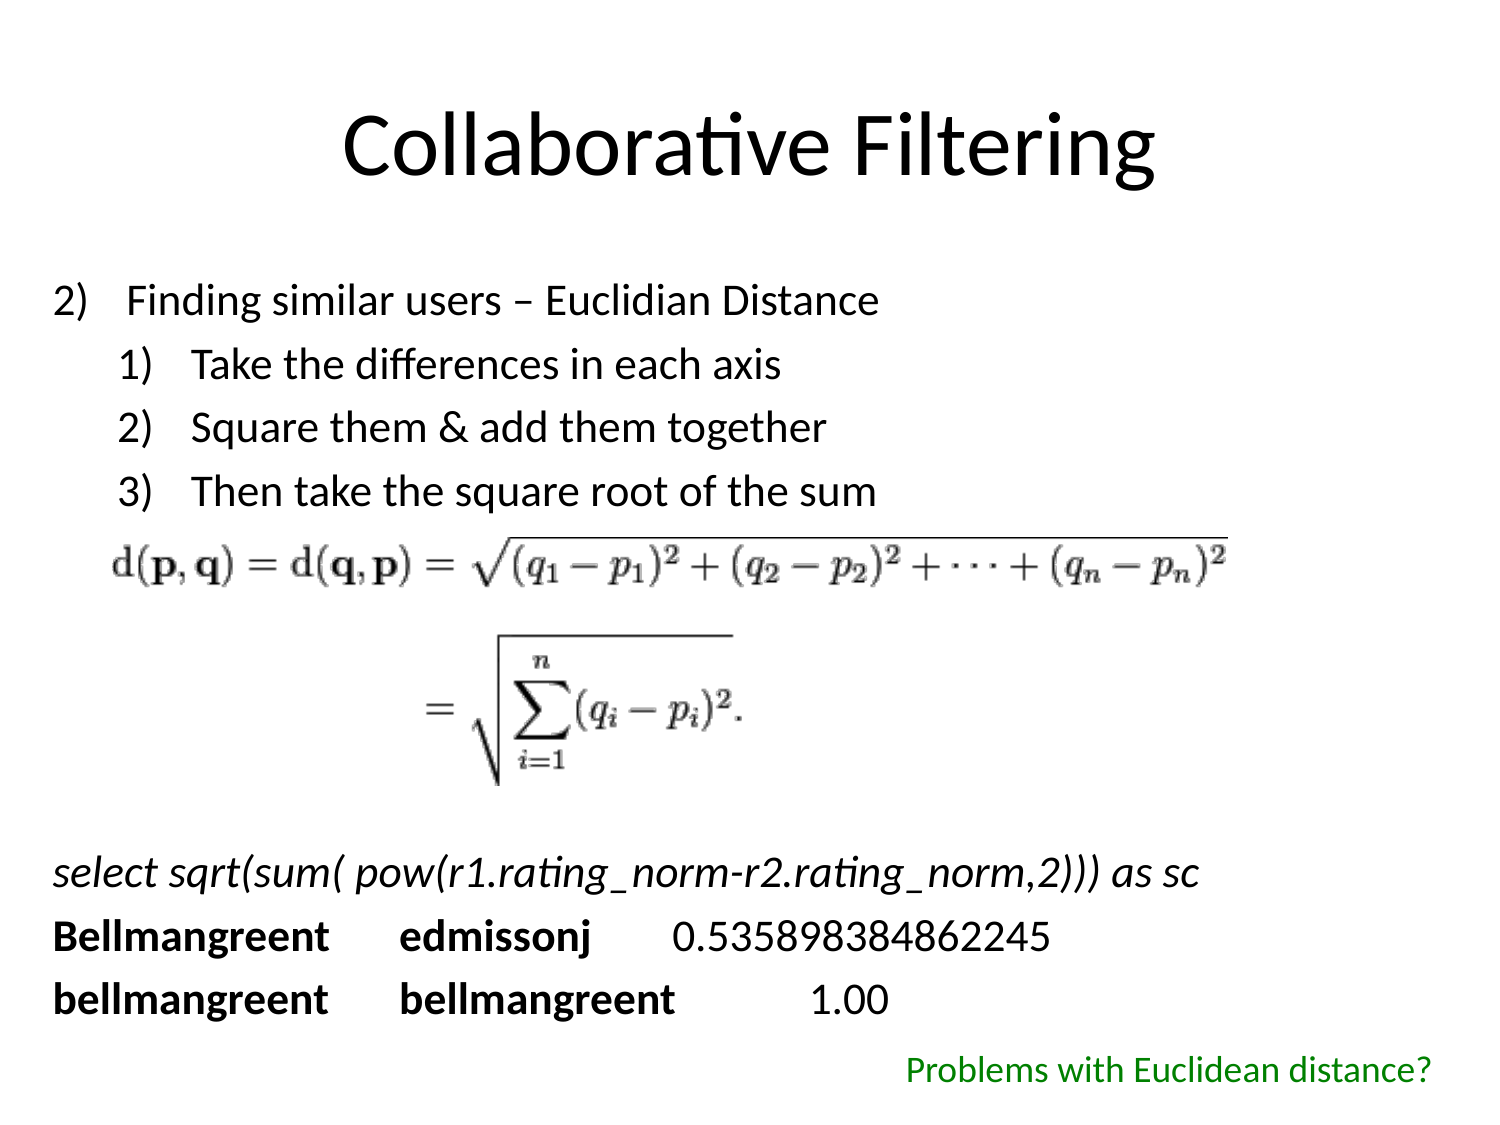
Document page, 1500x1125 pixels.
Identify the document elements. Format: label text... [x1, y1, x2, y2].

title Collaborative Filtering [75, 45, 1425, 233]
text_box Problems with Euclidean distance? [891, 1037, 1449, 1098]
list Finding similar users – Euclidian Distance Take the differences in each axis Square them & add them together Then take the square root of the sum select sqrt(sum( pow(r1.rating_norm-r2.rating_norm,2))) as sc Bellmangreent edmissonj 0.535898384862245 bellmangreent bellmangreent 1.00 [37, 262, 1463, 1038]
picture [112, 537, 1228, 786]
